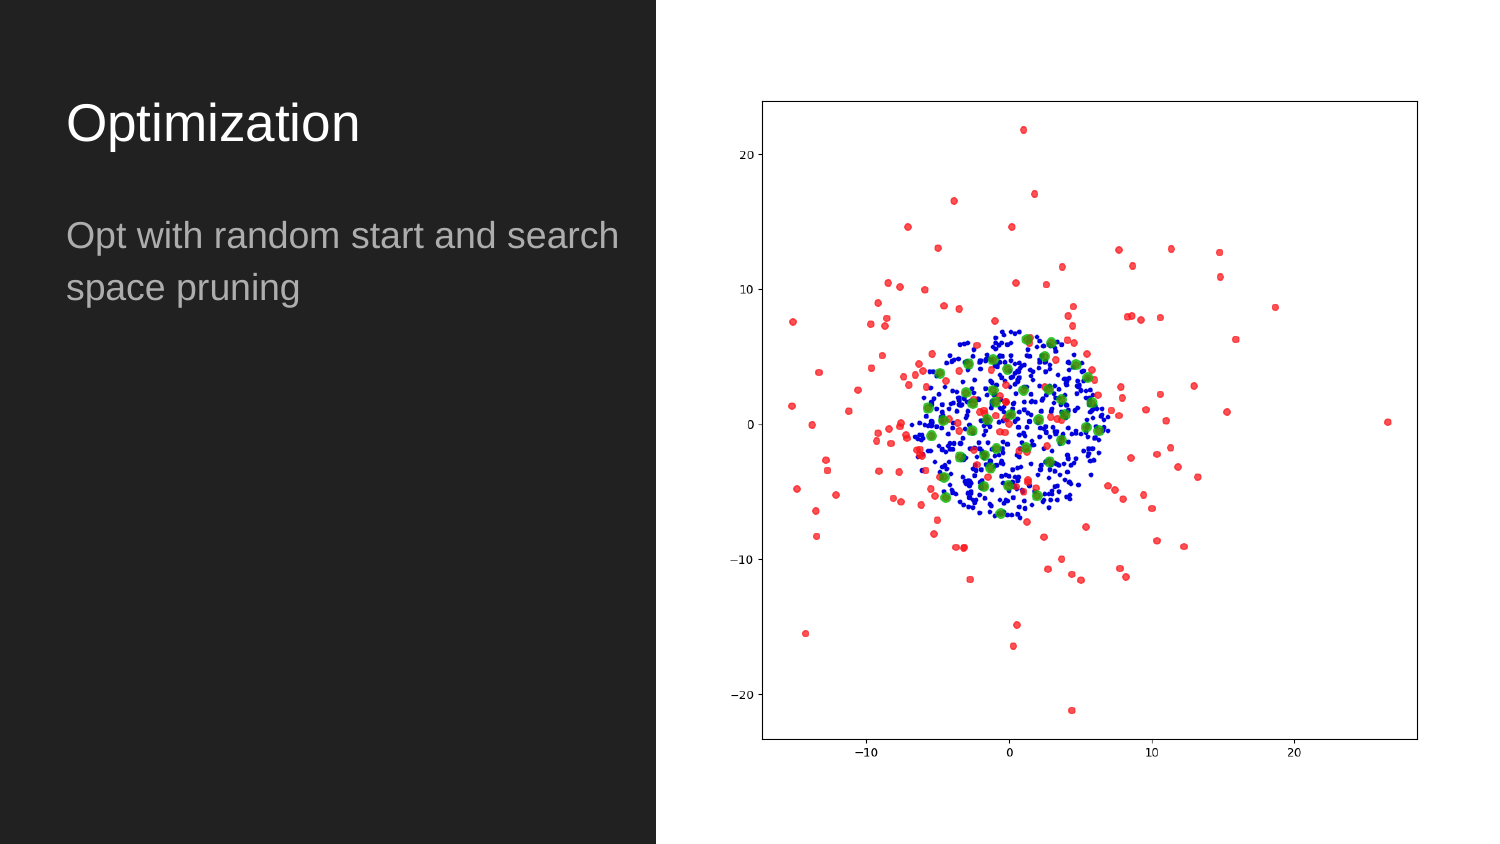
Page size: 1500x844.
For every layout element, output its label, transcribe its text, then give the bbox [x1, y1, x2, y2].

list Opt with random start and search space pruning [51, 189, 647, 750]
picture [655, 0, 1500, 844]
title Optimization [51, 72, 647, 167]
